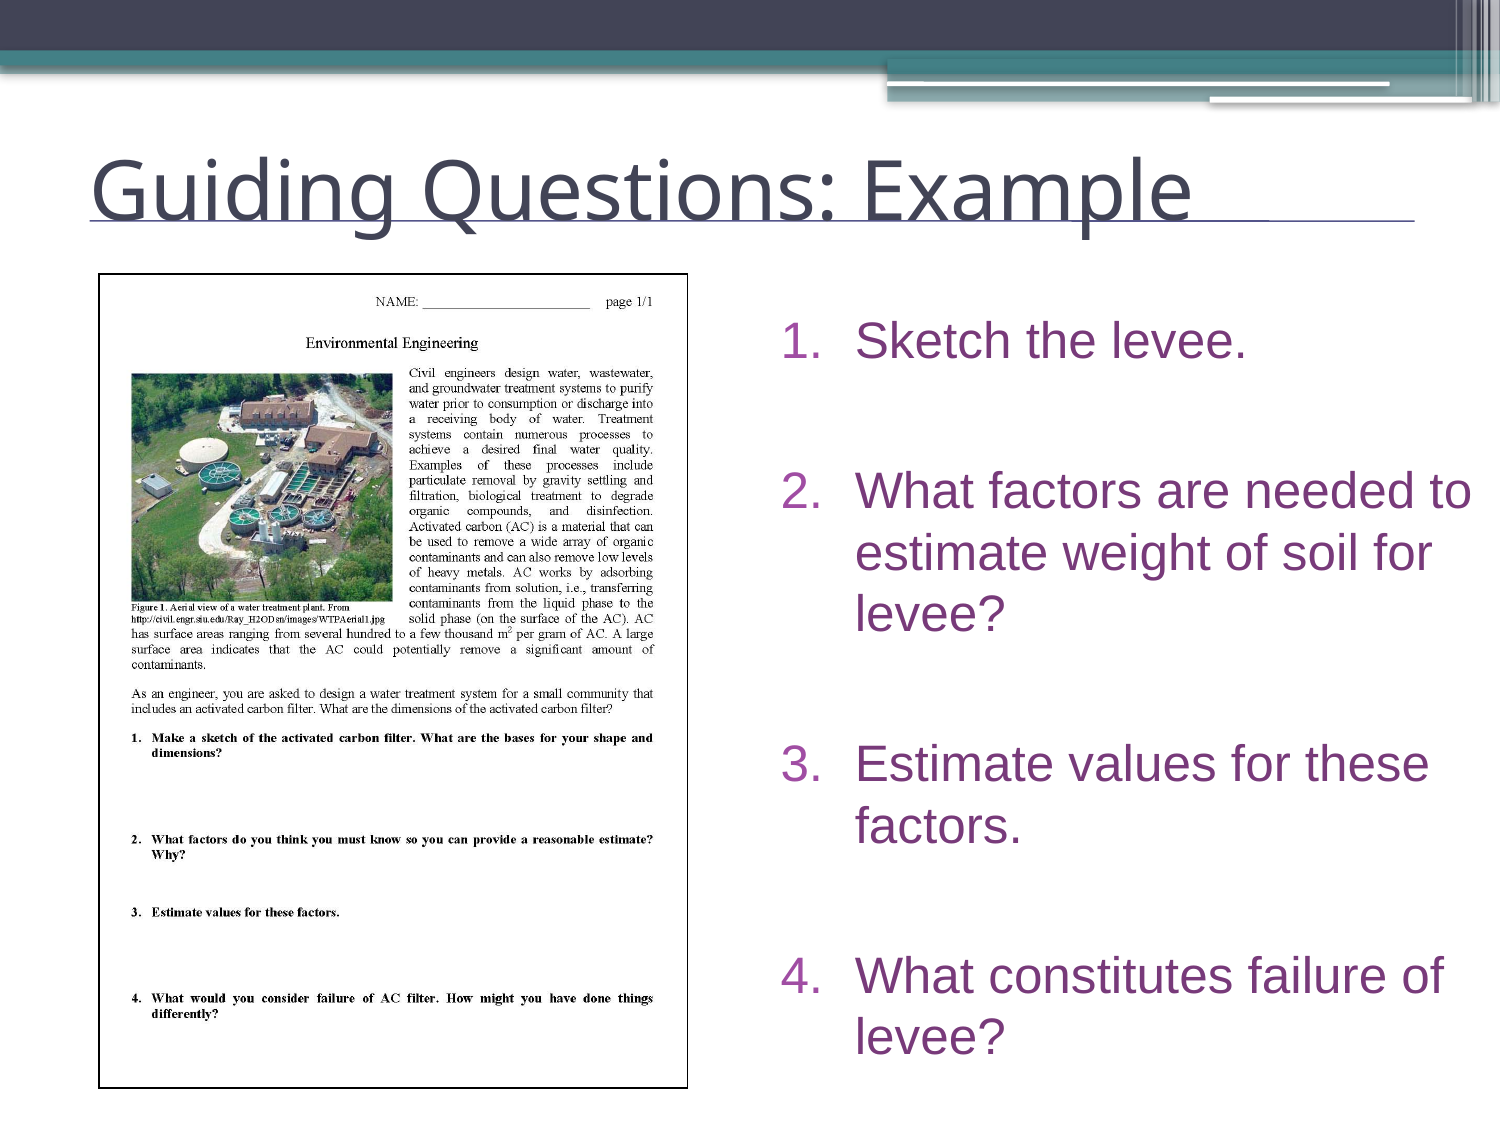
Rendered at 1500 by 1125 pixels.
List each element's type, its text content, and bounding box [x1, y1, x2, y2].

title Guiding Questions: Example [75, 99, 1425, 275]
list Sketch the levee. What factors are needed to estimate weight of soil for levee? Estimate values for these factors. What constitutes failure of levee? [750, 299, 1500, 1079]
picture [99, 274, 687, 1088]
